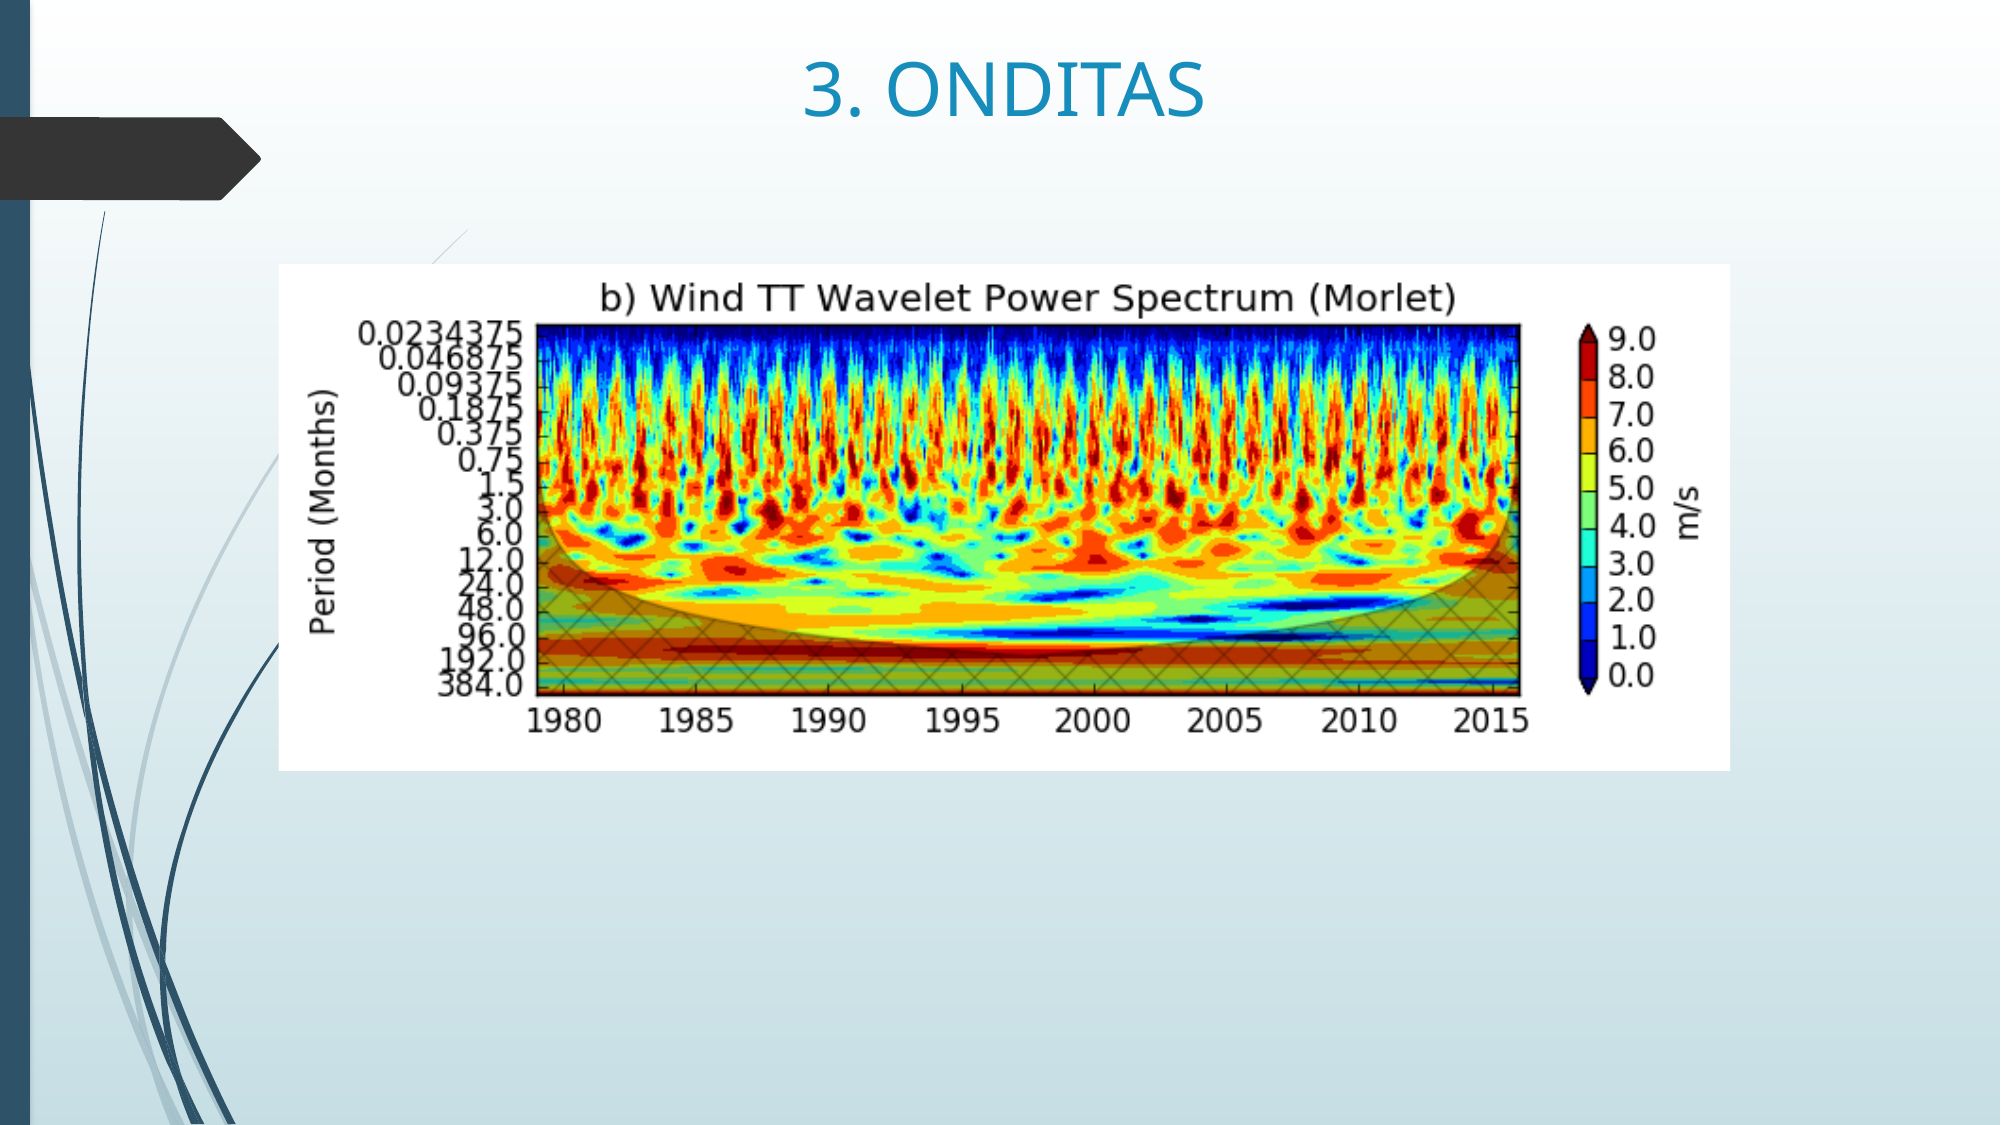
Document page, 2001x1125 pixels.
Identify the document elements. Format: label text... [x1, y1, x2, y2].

title 3. ONDITAS [273, 33, 1736, 197]
picture [278, 264, 1731, 771]
